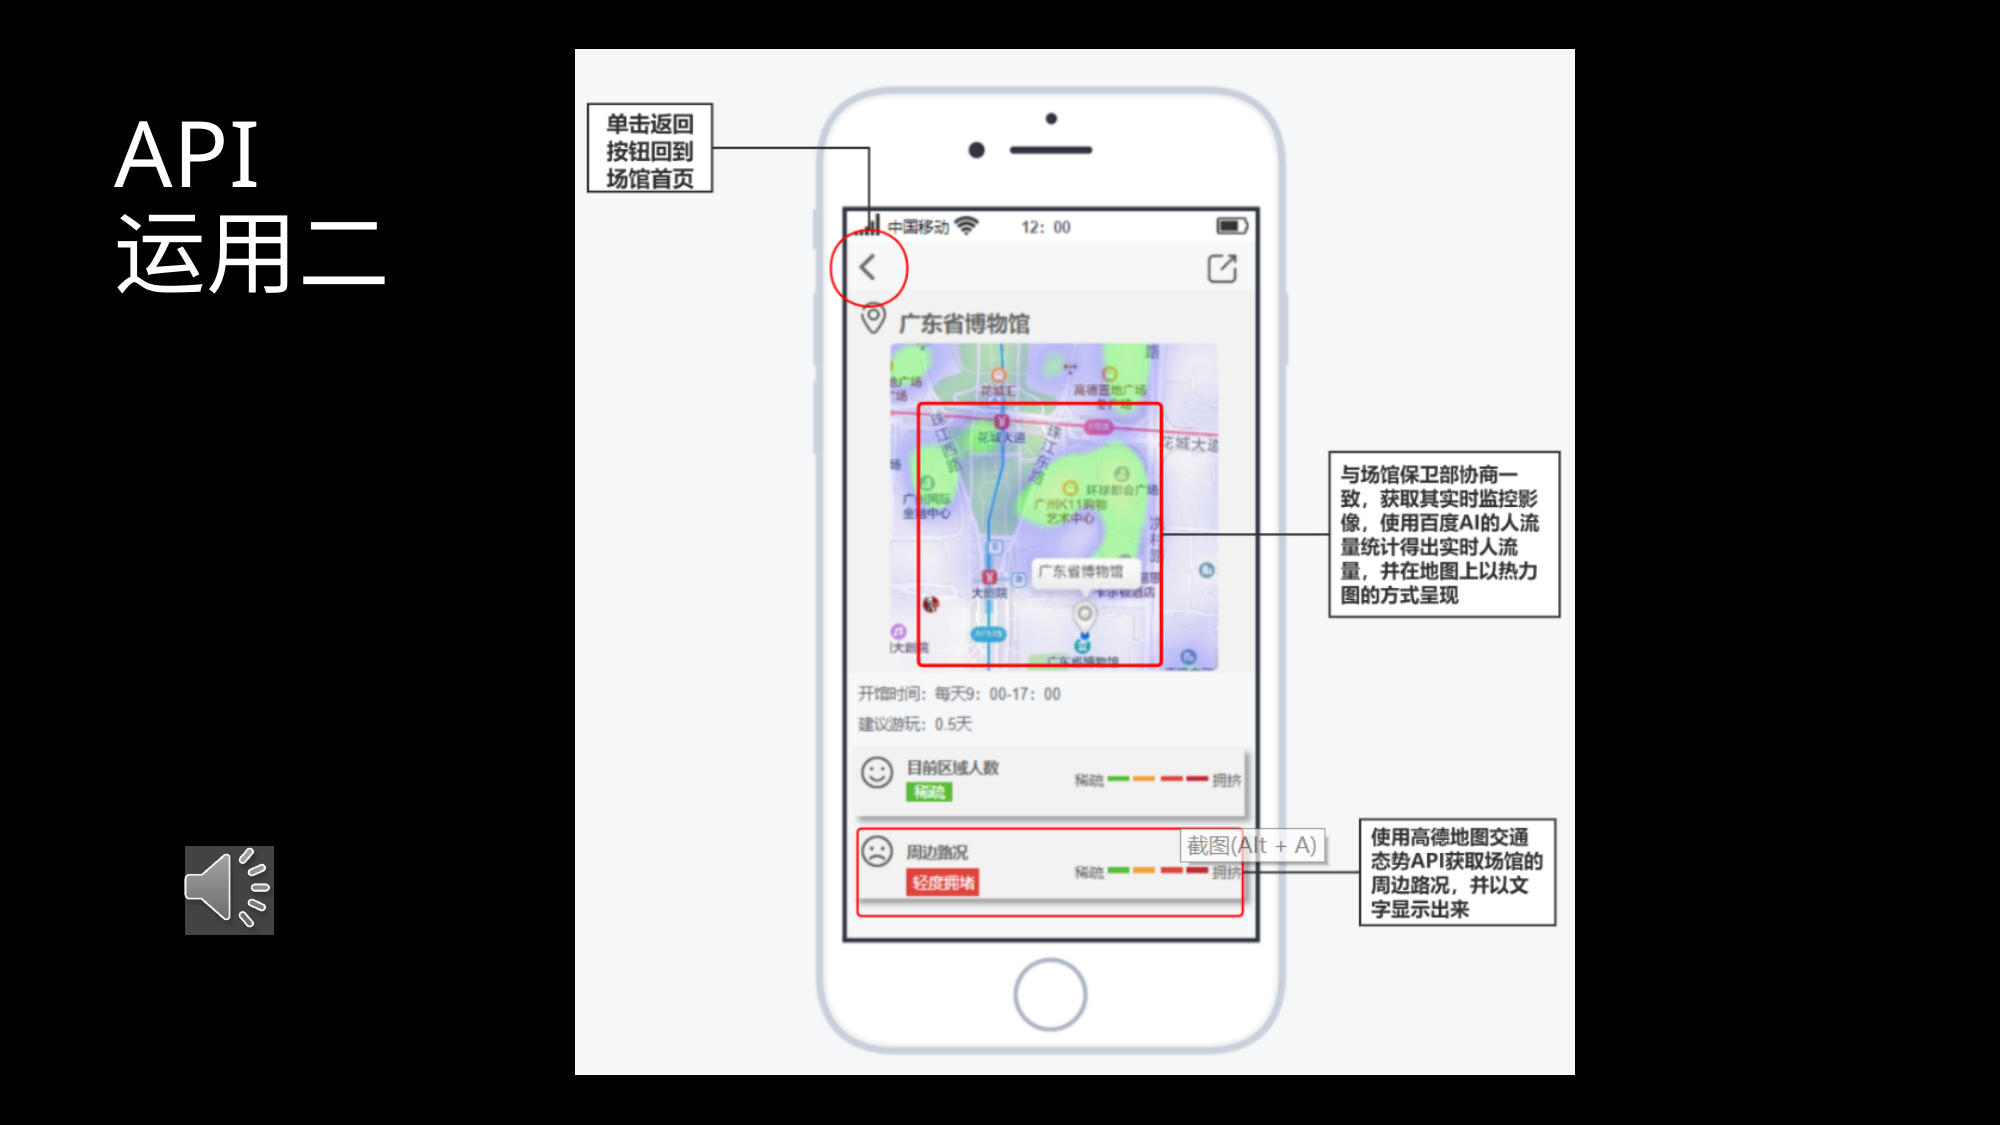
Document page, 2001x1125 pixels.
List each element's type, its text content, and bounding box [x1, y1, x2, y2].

picture [183, 844, 275, 936]
title API 运用二 [99, 42, 433, 373]
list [575, 49, 1575, 1076]
